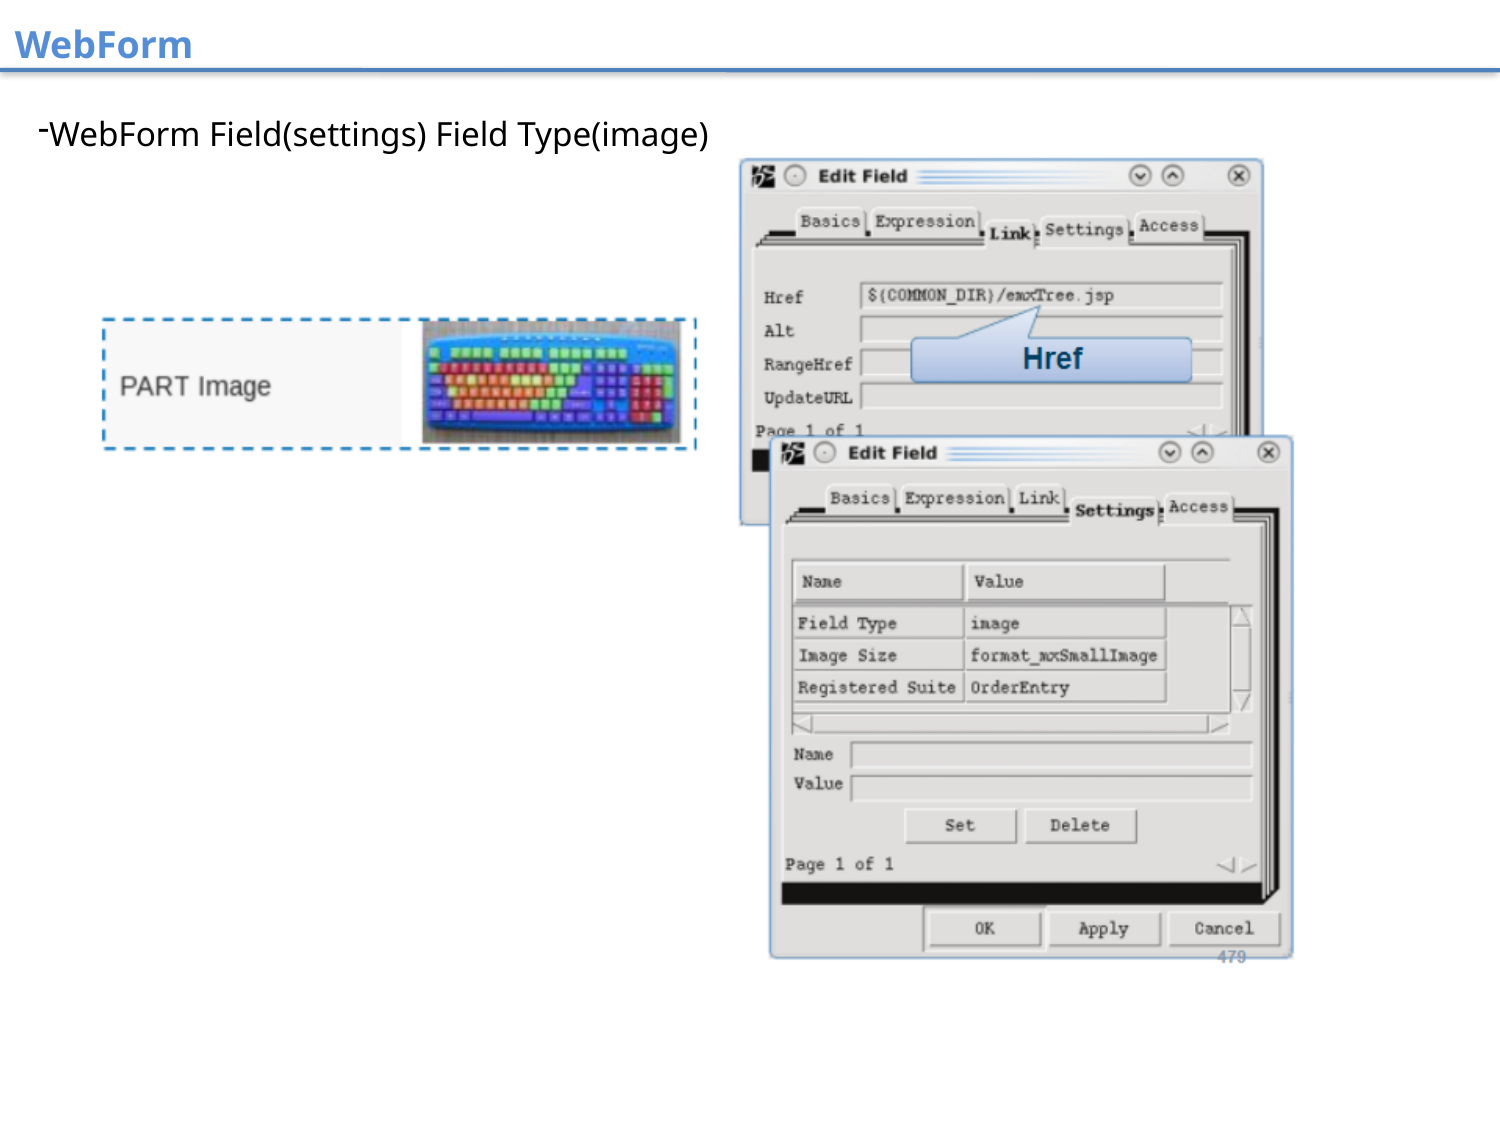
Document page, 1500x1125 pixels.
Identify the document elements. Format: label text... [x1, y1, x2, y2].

text_box WebForm [0, 13, 1090, 69]
picture [81, 304, 703, 463]
text_box WebForm Field(settings) Field Type(image) [23, 105, 1477, 161]
picture [726, 152, 1302, 972]
